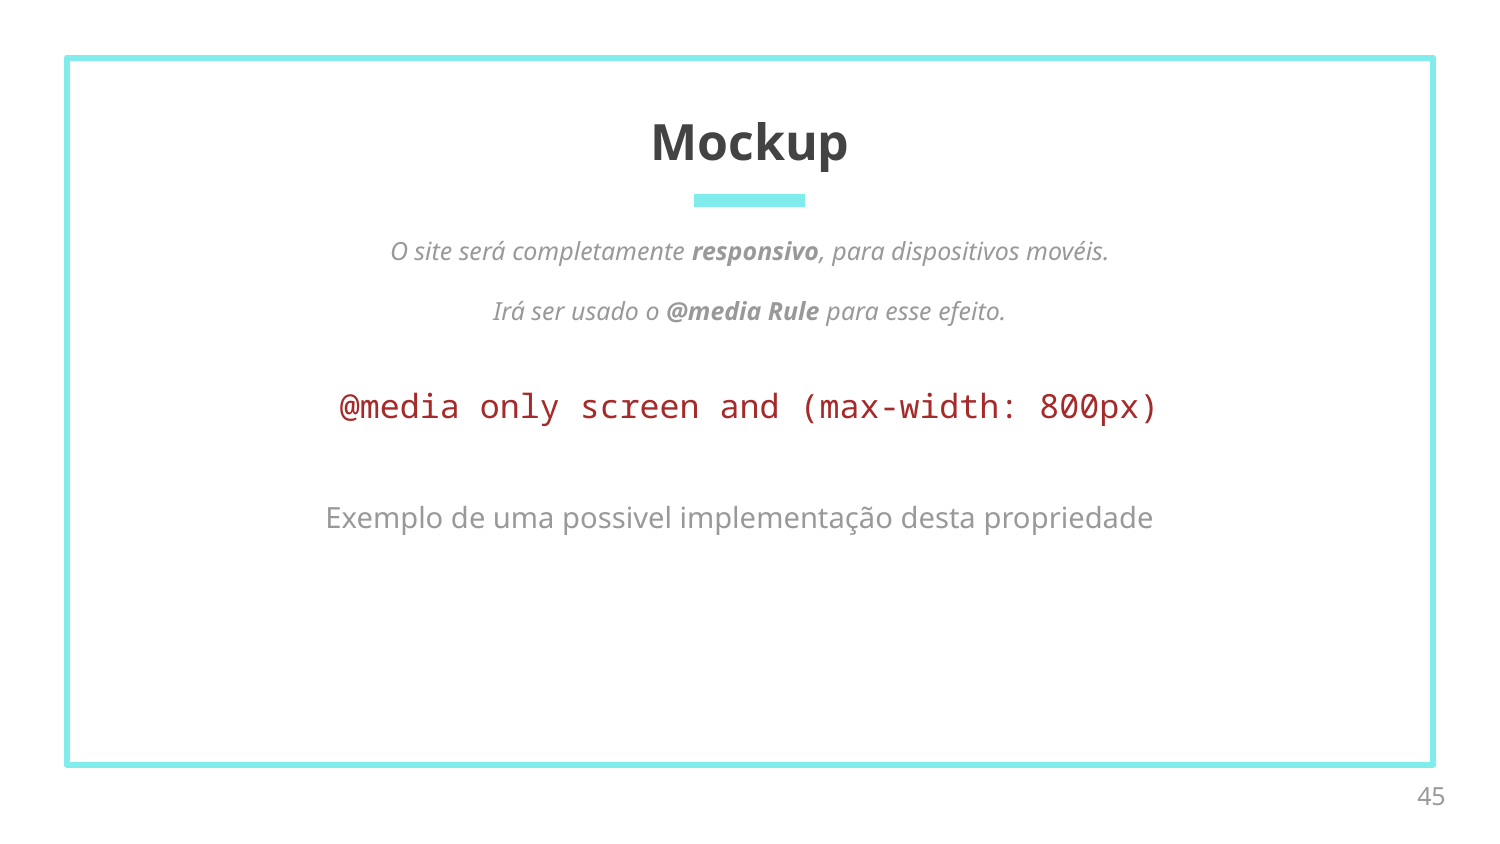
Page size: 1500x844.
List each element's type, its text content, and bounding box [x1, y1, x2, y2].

slide_number 45 [1402, 764, 1493, 830]
list O site será completamente responsivo, para dispositivos movéis. Irá ser usado o @media Rule para esse efeito. @media only screen and (max-width: 800px) Exemplo de uma possivel implementação desta propriedade [267, 220, 1233, 578]
title Mockup [0, 35, 1500, 186]
